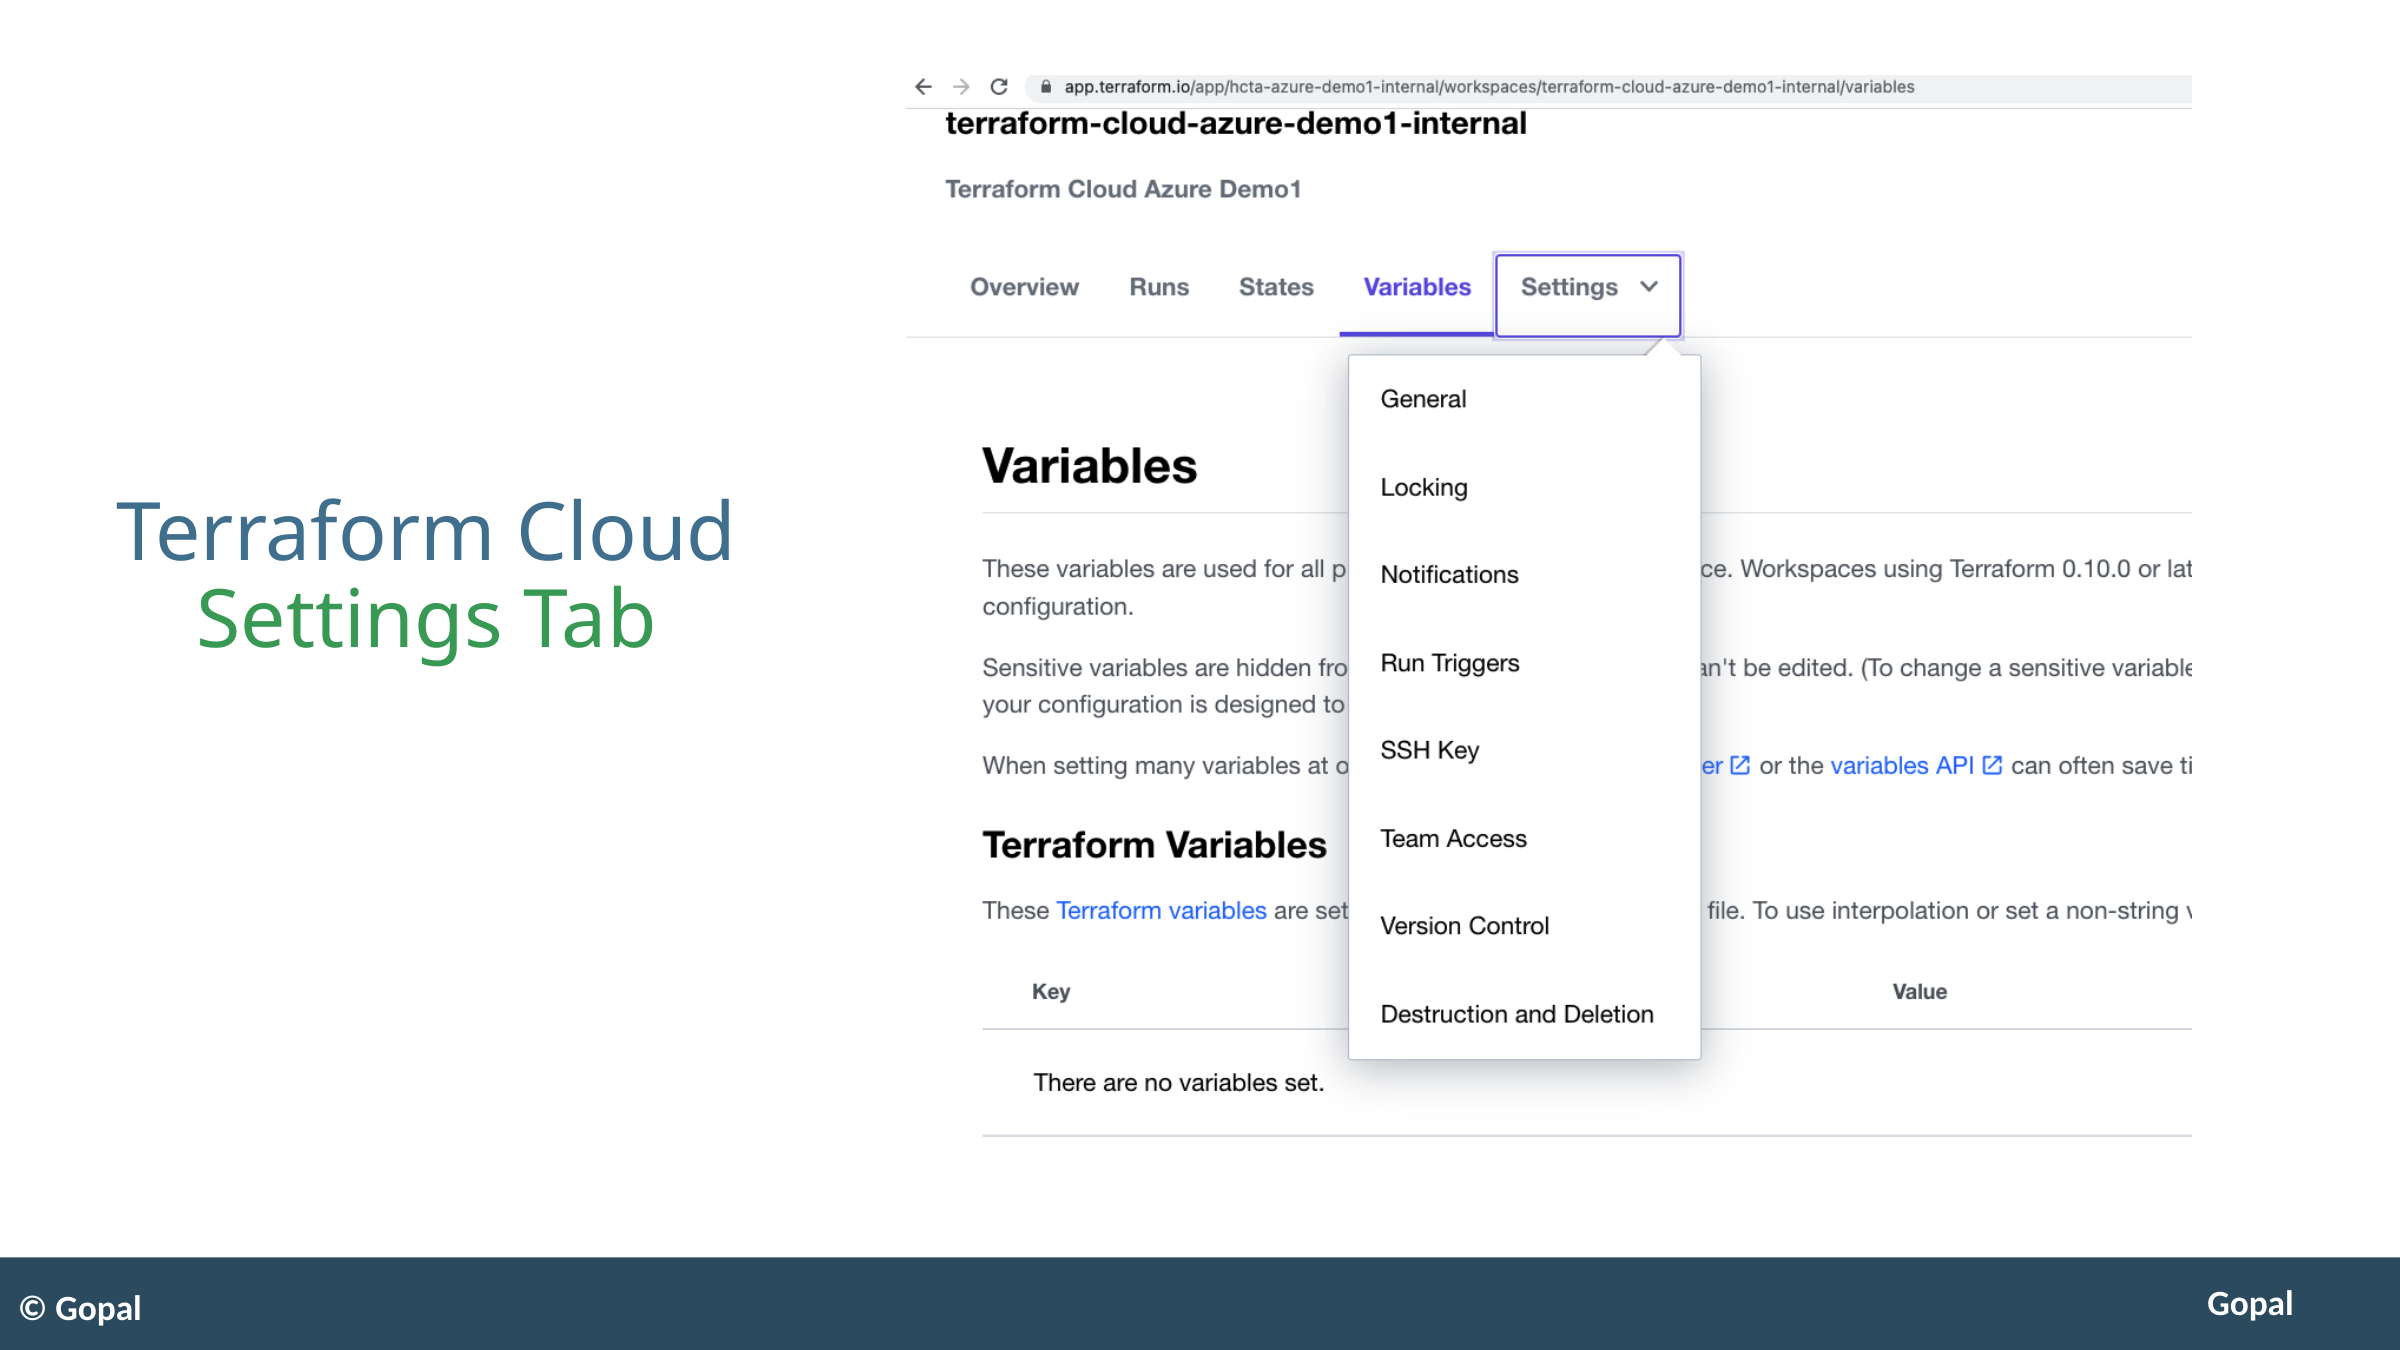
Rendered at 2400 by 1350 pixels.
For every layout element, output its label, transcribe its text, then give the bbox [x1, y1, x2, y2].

picture [906, 75, 2192, 1138]
title Terraform Cloud Settings Tab [21, 479, 832, 675]
footer © Gopal [0, 1269, 810, 1342]
